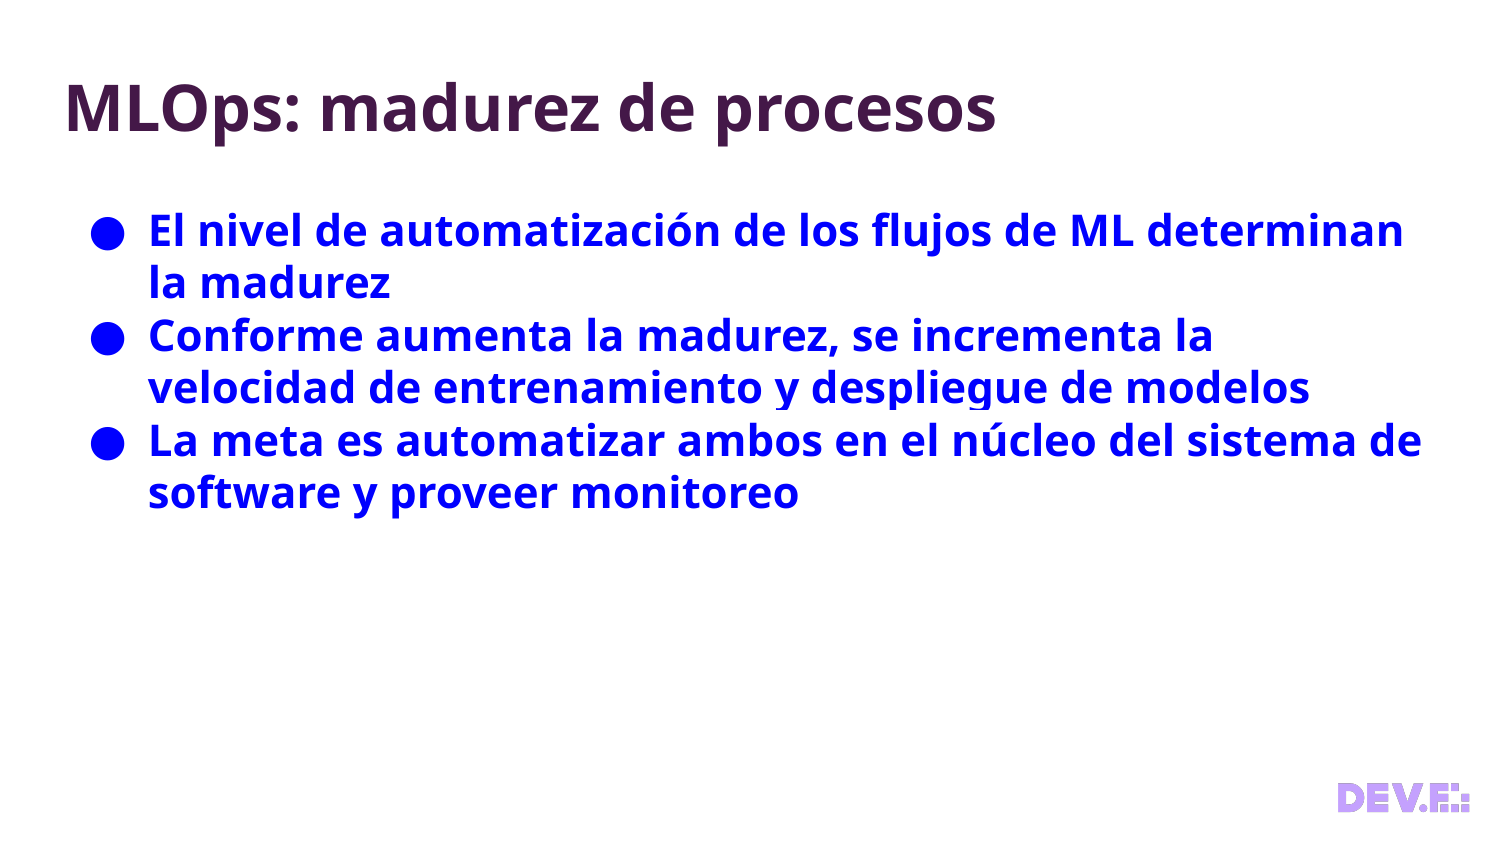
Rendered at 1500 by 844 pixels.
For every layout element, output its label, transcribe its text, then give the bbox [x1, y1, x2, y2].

picture [1337, 781, 1470, 813]
text_box El nivel de automatización de los flujos de ML determinan la madurez Conforme aumenta la madurez, se incrementa la velocidad de entrenamiento y despliegue de modelos La meta es automatizar ambos en el núcleo del sistema de software y proveer monitoreo [57, 187, 1447, 789]
text_box MLOps: madurez de procesos [48, 51, 1437, 188]
